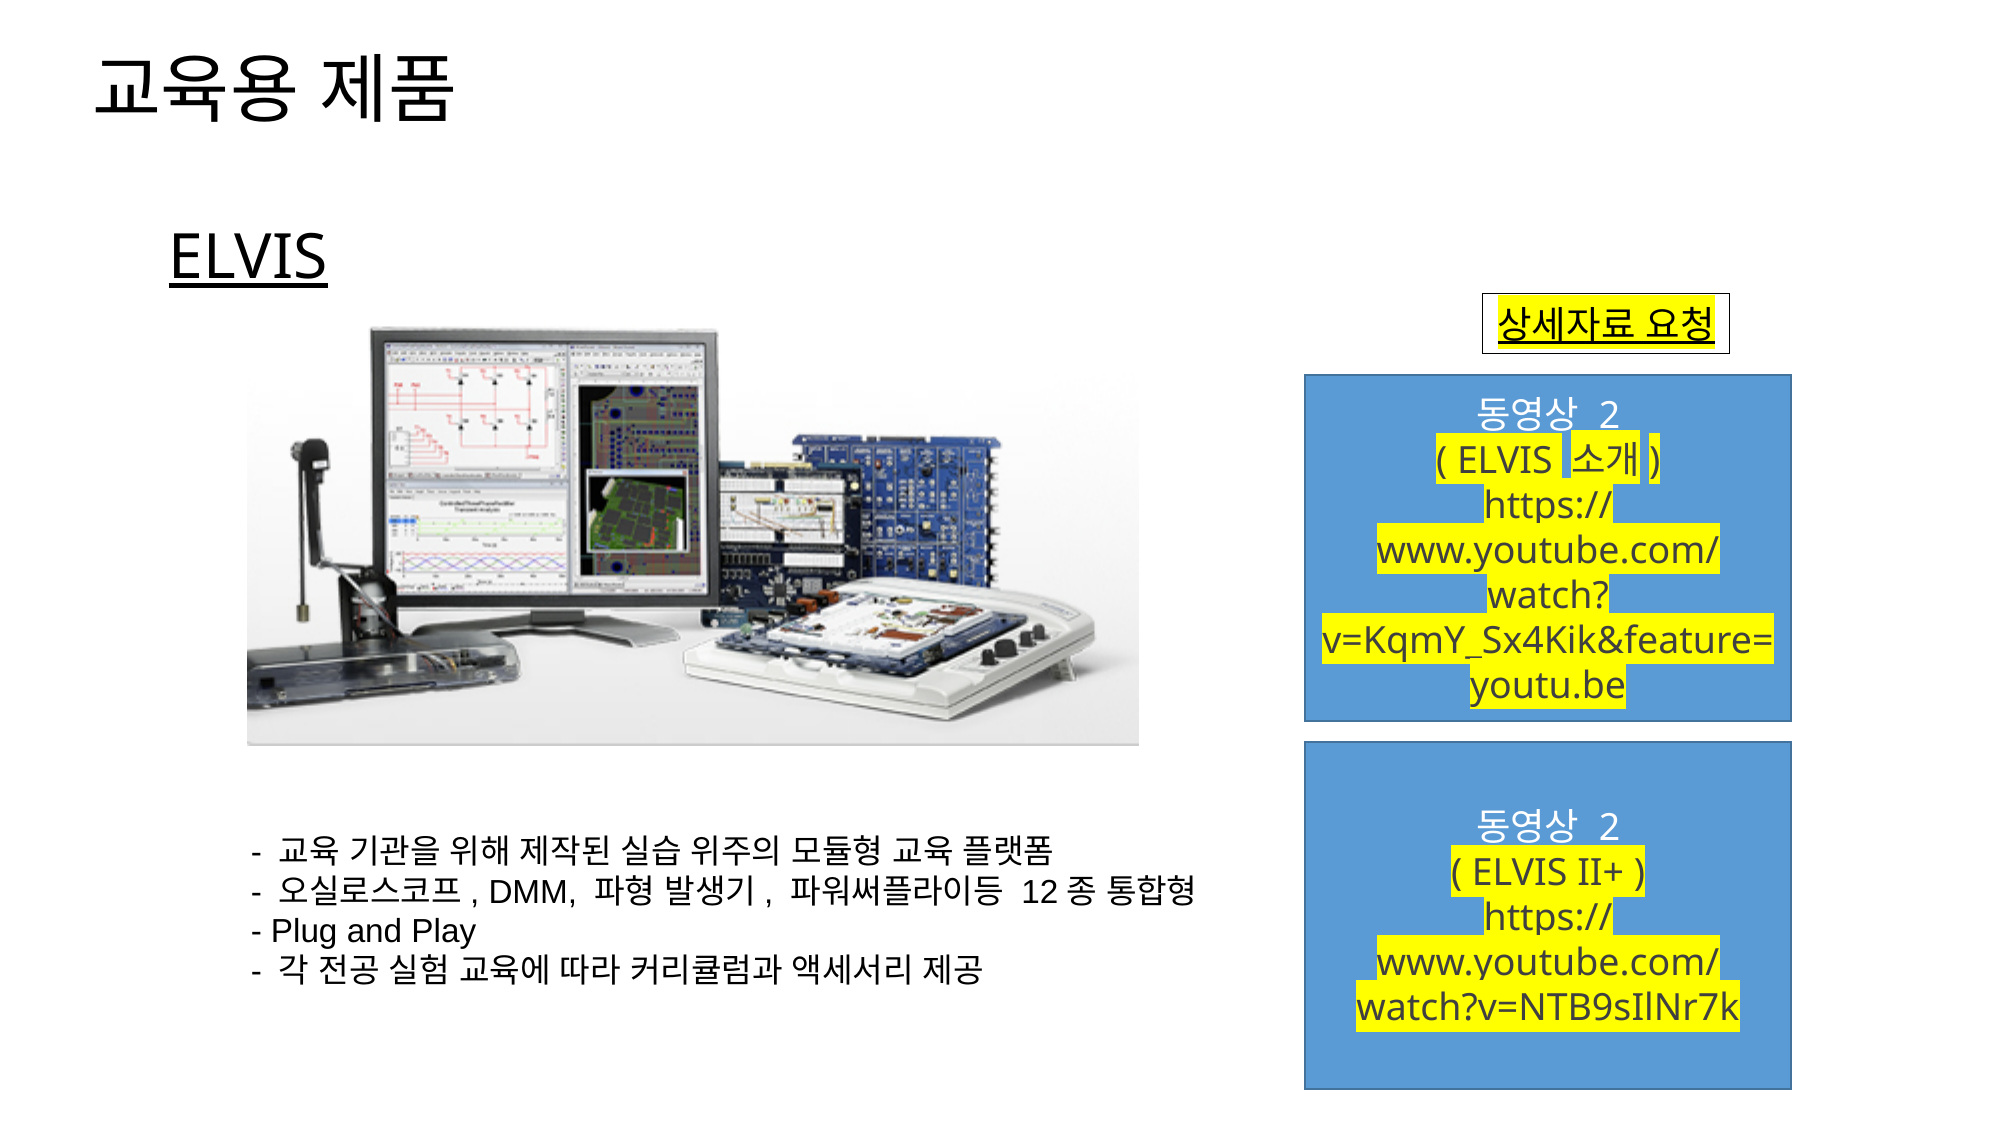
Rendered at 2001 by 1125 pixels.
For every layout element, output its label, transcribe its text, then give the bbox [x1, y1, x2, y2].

title ELVIS [153, 212, 654, 304]
picture [247, 293, 1139, 746]
text_box 동영상 2 ( ELVIS II+ ) https://www.youtube.com/watch?v=NTB9sIlNr7k [1304, 741, 1792, 1090]
text_box - 교육 기관을 위해 제작된 실습 위주의 모듈형 교육 플랫폼 - 오실로스코프, DMM, 파형 발생기, 파워써플라이등 12종 통합형 - Plug and Play - 각 전공 실험 교육에 따라 커리큘럼과 액세서리 제공 [208, 822, 1304, 997]
text_box 교육용 제품 [77, 34, 943, 139]
text_box 동영상 2 ( ELVIS 소개) https://www.youtube.com/watch?v=KqmY_Sx4Kik&feature=youtu.be [1304, 374, 1792, 722]
text_box 상세자료 요청 [1482, 293, 1730, 354]
